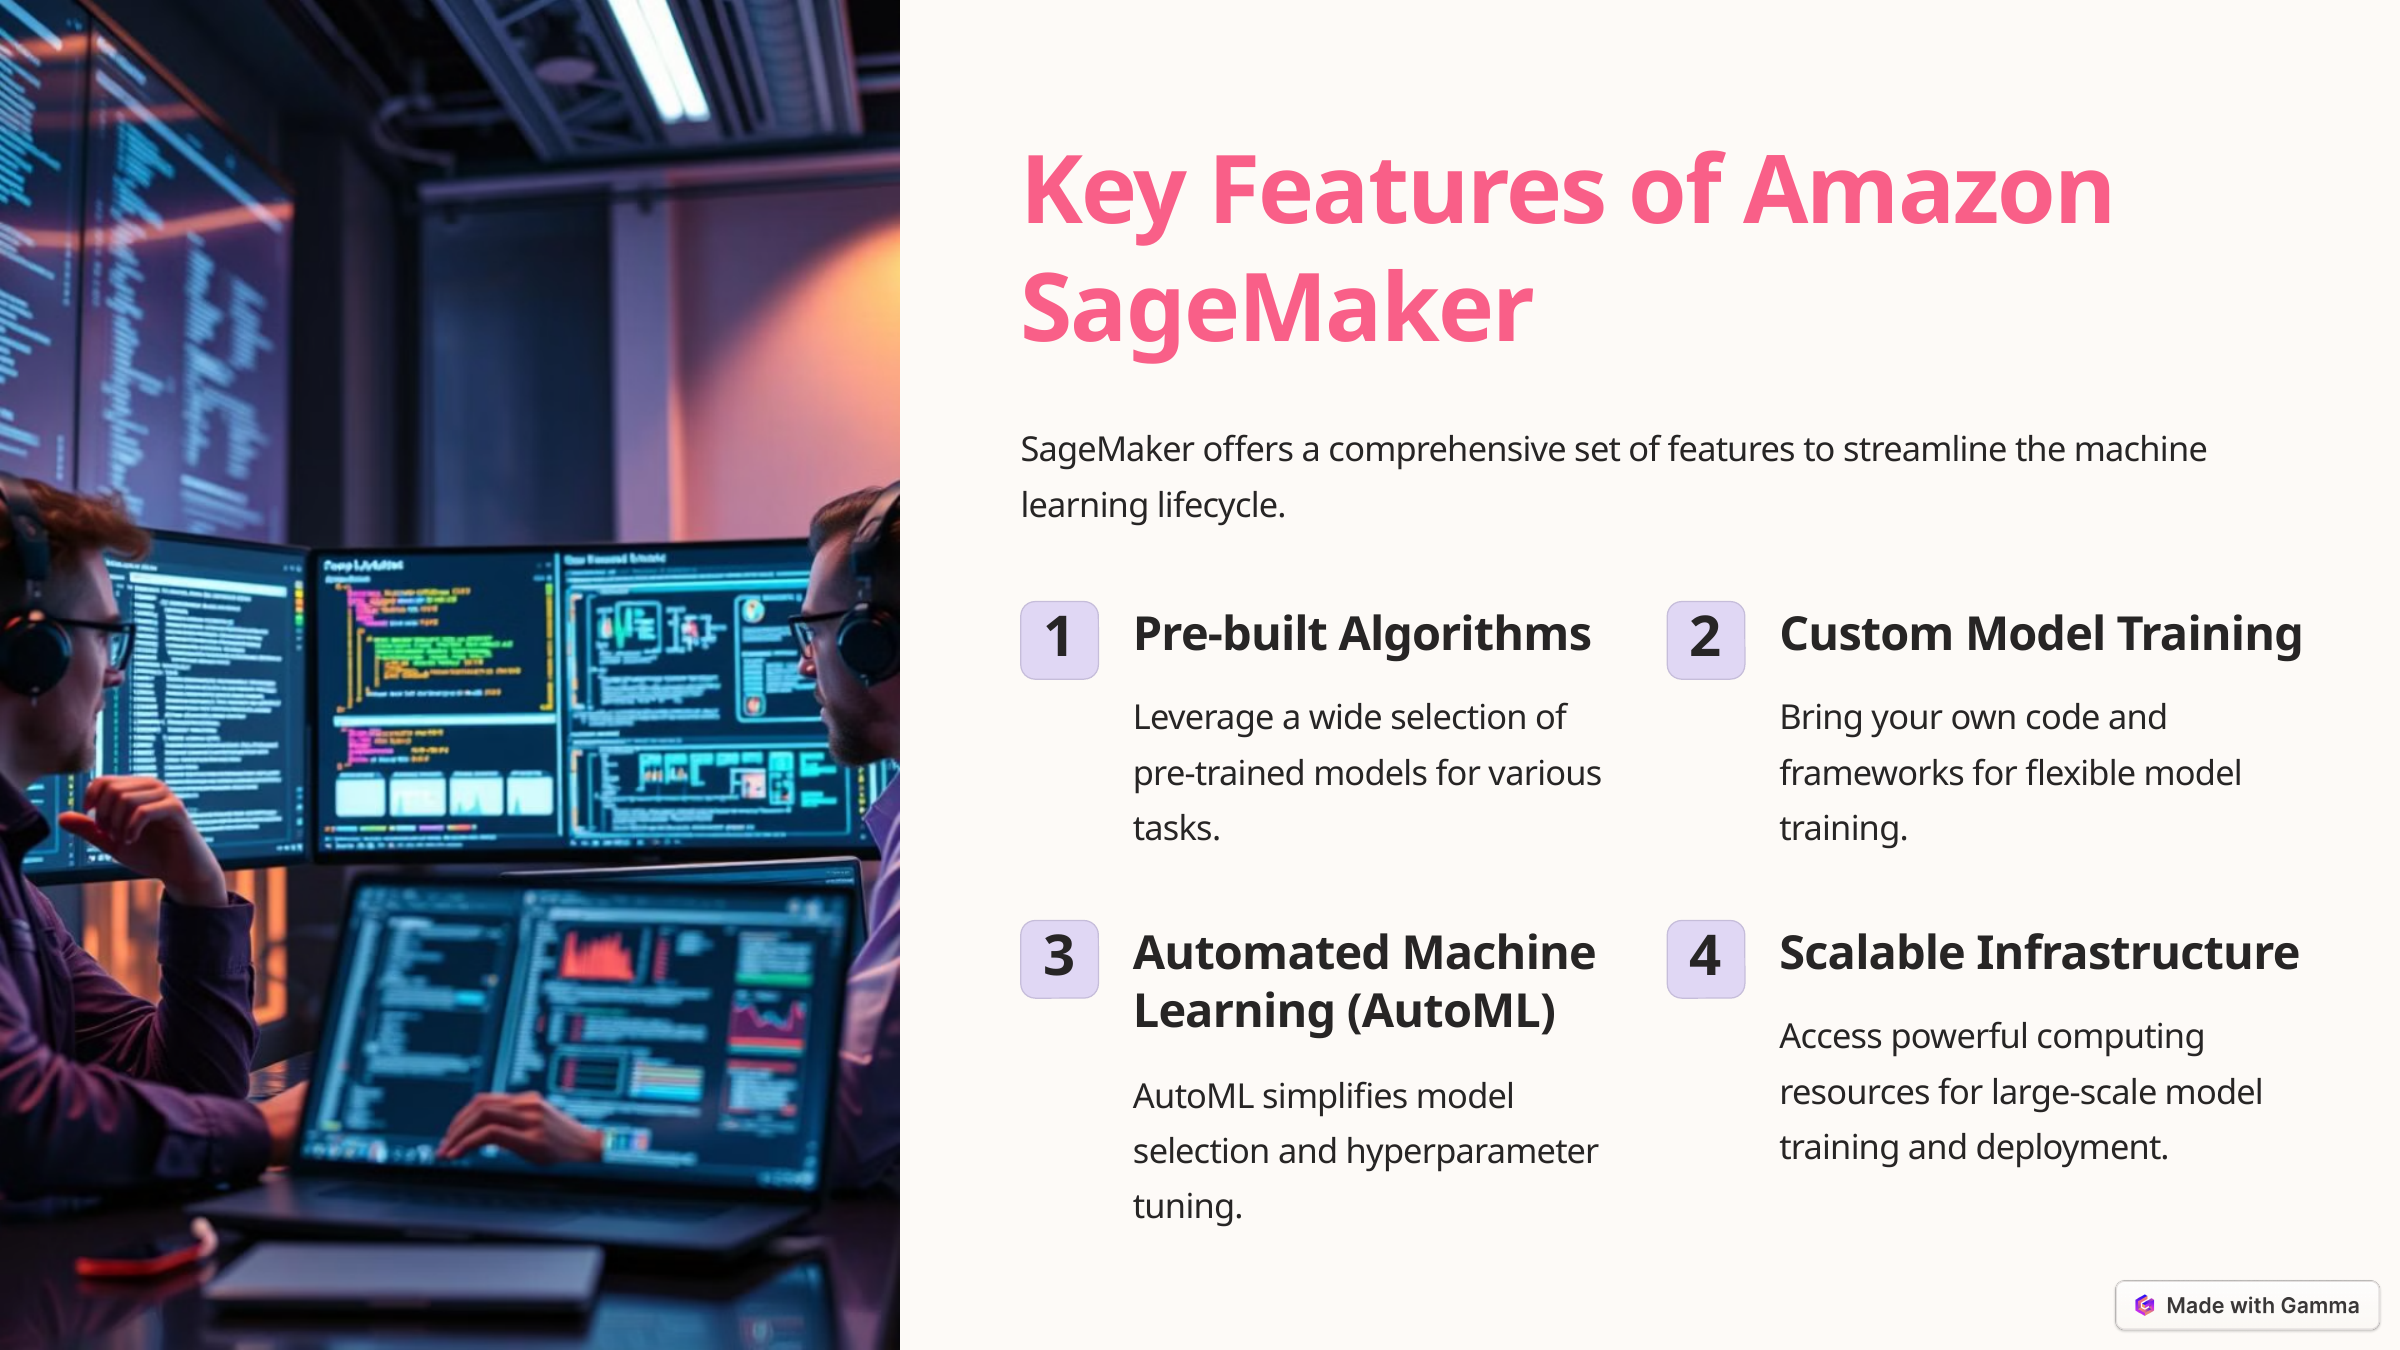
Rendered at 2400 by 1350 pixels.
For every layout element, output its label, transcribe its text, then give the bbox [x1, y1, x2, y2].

text_box [1667, 601, 1745, 680]
picture [0, 0, 900, 1350]
text_box [1020, 920, 1099, 999]
text_box Access powerful computing resources for large-scale model training and deployment. [1779, 1000, 2280, 1167]
text_box 1 [1047, 611, 1072, 669]
text_box 2 [1690, 611, 1722, 669]
text_box [1667, 920, 1745, 999]
text_box SageMaker offers a comprehensive set of features to streamline the machine learning lifecycle. [1020, 413, 2280, 524]
picture [2106, 1271, 2389, 1339]
text_box Leverage a wide selection of pre-trained models for various tasks. [1132, 681, 1633, 848]
text_box AutoML simplifies model selection and hyperparameter tuning. [1132, 1059, 1633, 1226]
text_box Scalable Infrastructure [1779, 920, 2262, 980]
text_box Bring your own code and frameworks for flexible model training. [1779, 681, 2280, 848]
text_box Pre-built Algorithms [1132, 601, 1608, 661]
text_box Custom Model Training [1779, 601, 2277, 661]
text_box Automated Machine Learning (AutoML) [1132, 920, 1633, 1039]
text_box Key Features of Amazon SageMaker [1020, 124, 2280, 362]
text_box 3 [1044, 930, 1076, 988]
text_box 4 [1691, 930, 1721, 988]
text_box [1020, 601, 1099, 680]
